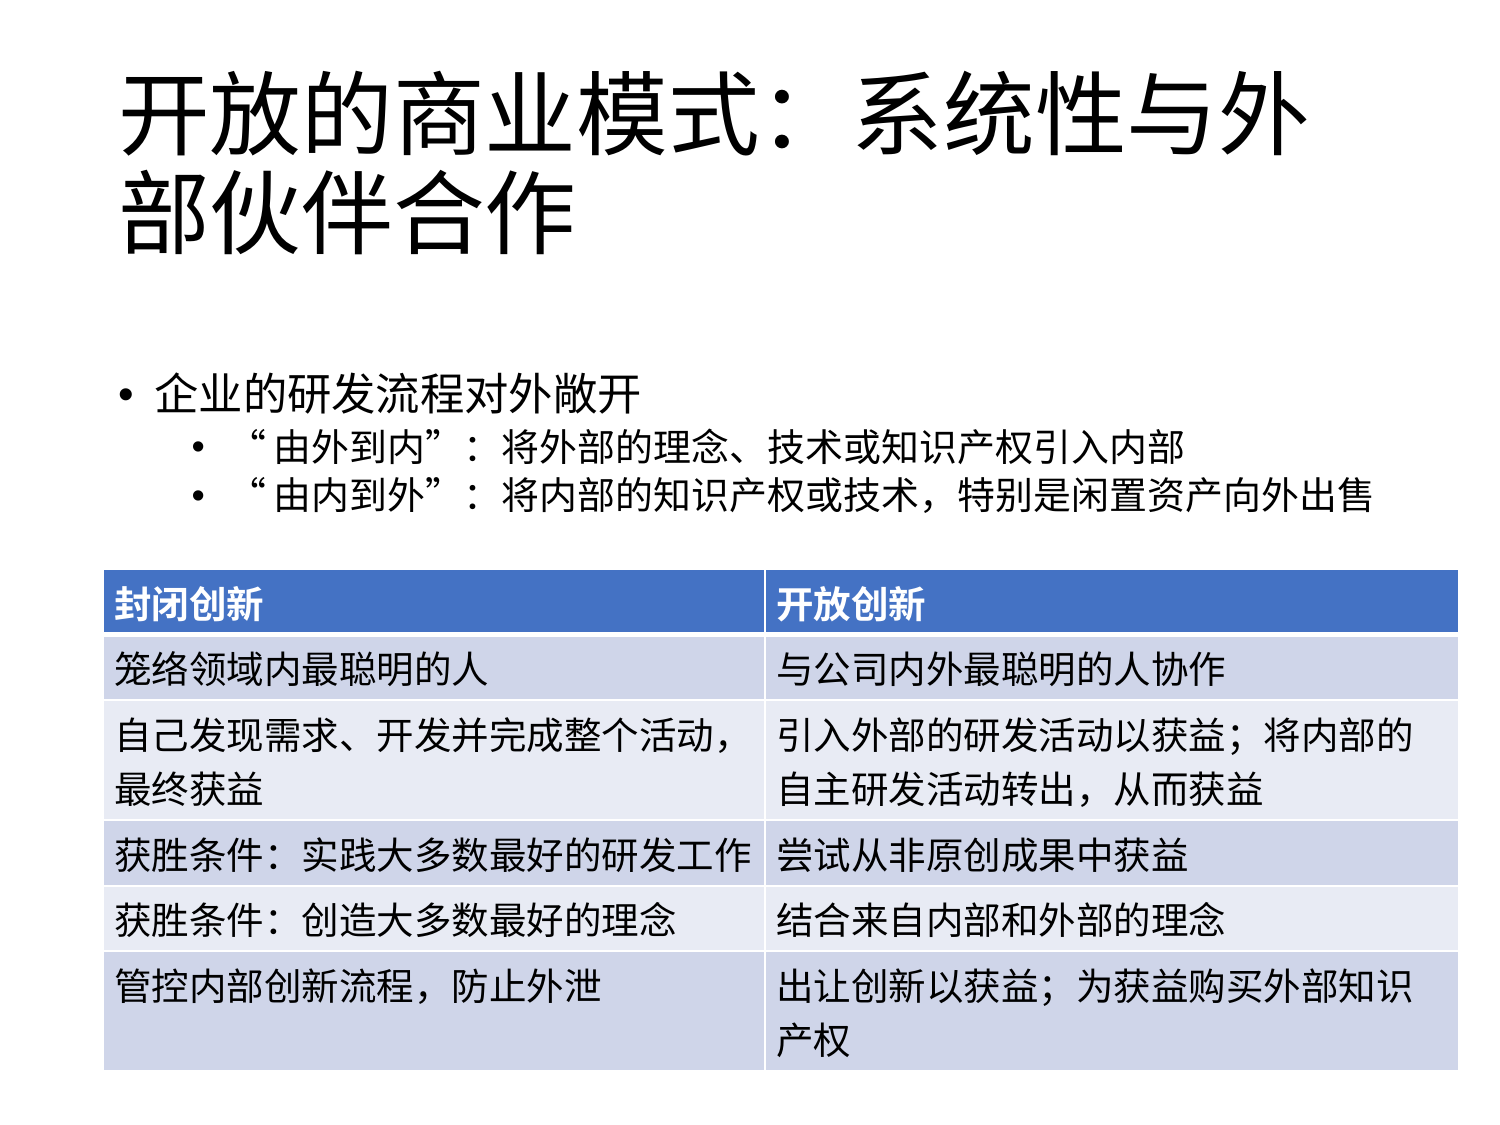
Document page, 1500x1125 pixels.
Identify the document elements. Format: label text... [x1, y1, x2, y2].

table_cell 与公司内外最聪明的人协作 [766, 637, 1458, 699]
table_cell 结合来自内部和外部的理念 [766, 887, 1458, 950]
table_cell 尝试从非原创成果中获益 [766, 821, 1458, 885]
list 企业的研发流程对外敞开 “由外到内”：将外部的理念、技术或知识产权引入内部 “由内到外”：将内部的知识产权或技术，特别是闲置资产向外出售 [103, 365, 1397, 529]
title 开放的商业模式：系统性与外部伙伴合作 [103, 59, 1397, 278]
table_cell 笼络领域内最聪明的人 [104, 637, 764, 699]
table_cell 获胜条件：实践大多数最好的研发工作 [104, 821, 764, 885]
table_cell 自己发现需求、开发并完成整个活动，最终获益 [104, 701, 764, 819]
table_cell 引入外部的研发活动以获益；将内部的自主研发活动转出，从而获益 [766, 701, 1458, 819]
table_cell 出让创新以获益；为获益购买外部知识产权 [766, 952, 1458, 1070]
table_cell 管控内部创新流程，防止外泄 [104, 952, 764, 1070]
table_header 封闭创新 [104, 570, 764, 632]
table_header 开放创新 [766, 570, 1458, 632]
table_cell 获胜条件：创造大多数最好的理念 [104, 887, 764, 950]
